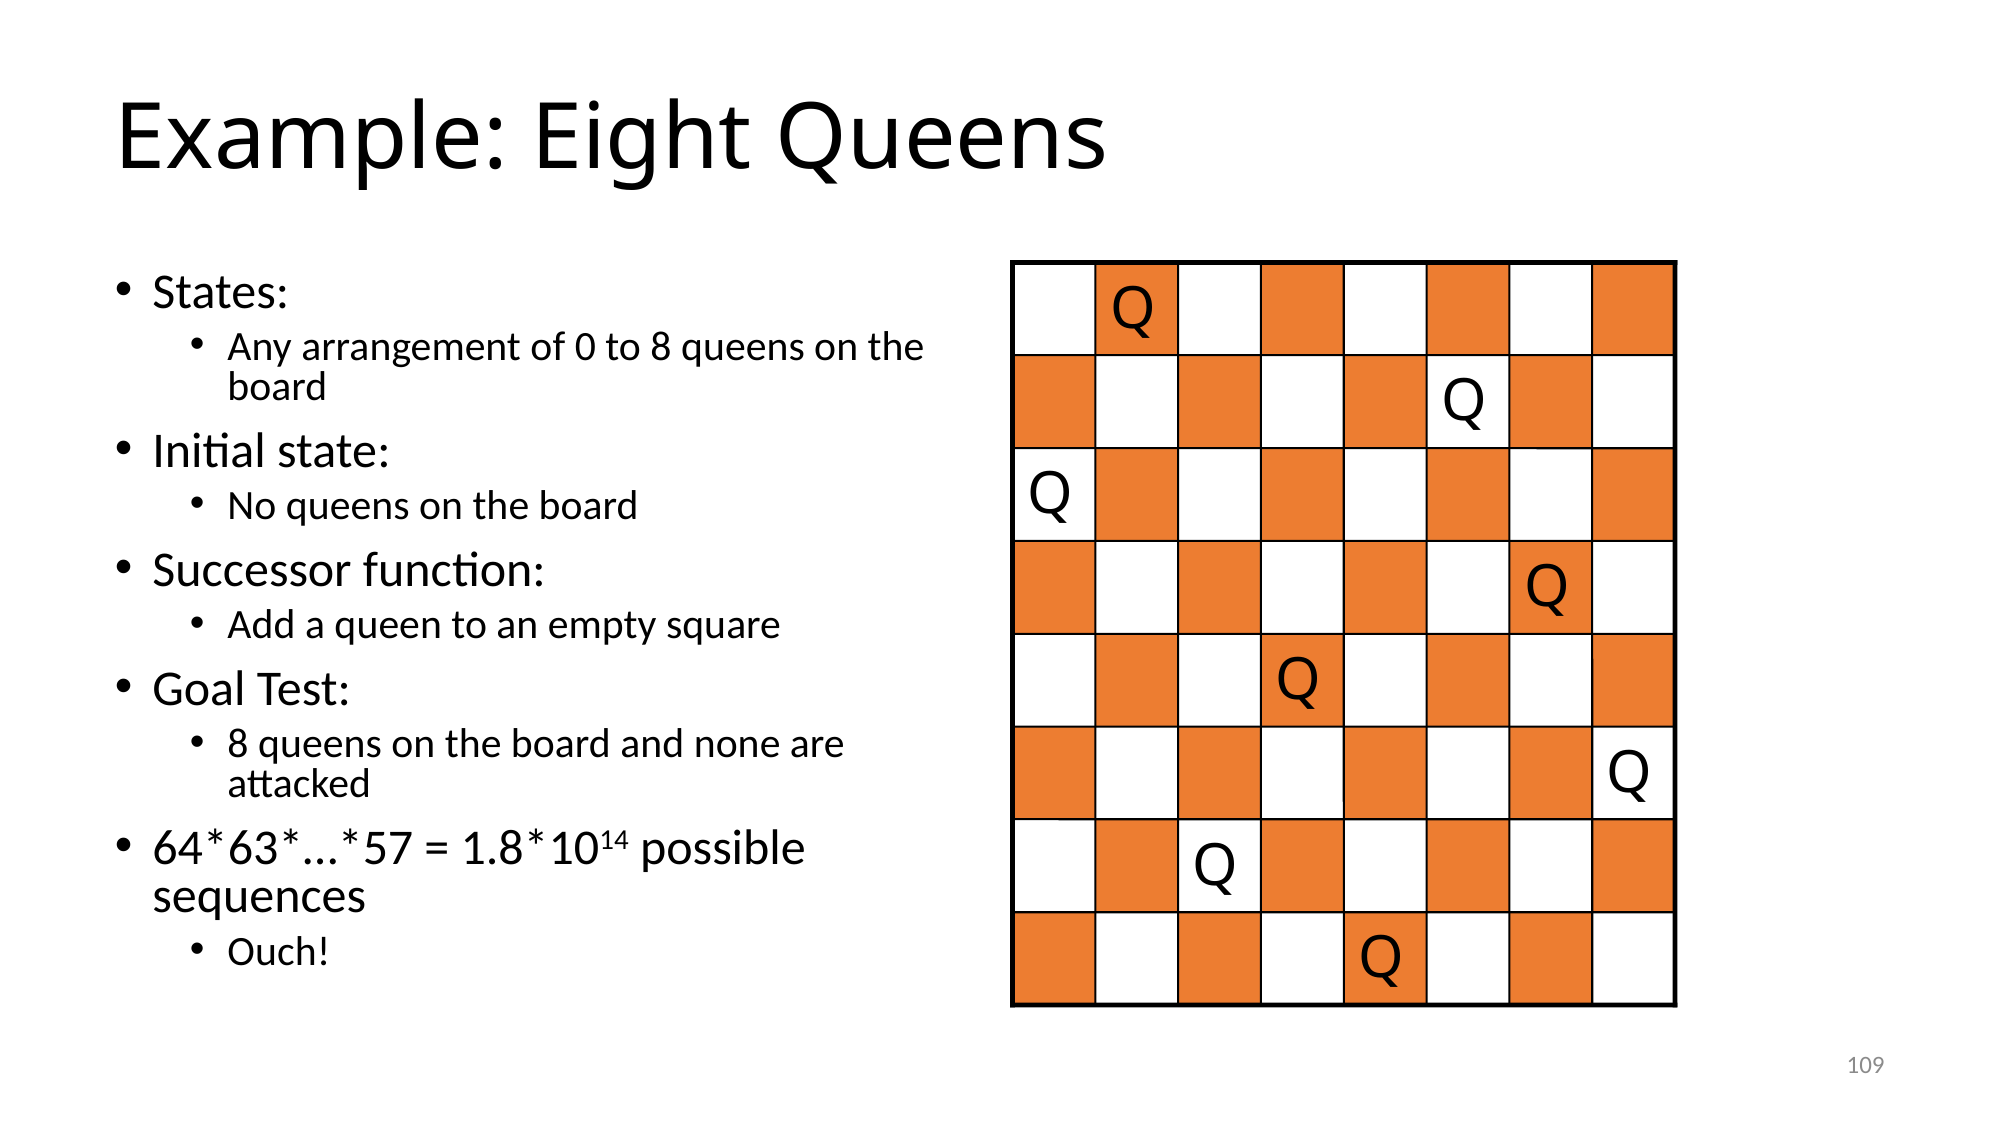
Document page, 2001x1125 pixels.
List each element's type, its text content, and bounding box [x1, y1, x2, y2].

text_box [1012, 262, 1675, 1005]
title Example: Eight Queens [99, 45, 1900, 233]
slide_number 109 [1433, 1024, 1900, 1103]
list States: Any arrangement of 0 to 8 queens on the board Initial state: No queens on the board Successor function: Add a queen to an empty square Goal Test: 8 queens on the board and none are attacked 64*63*…*57 = 1.8*1014 possible sequences Ouch! [99, 262, 984, 1005]
